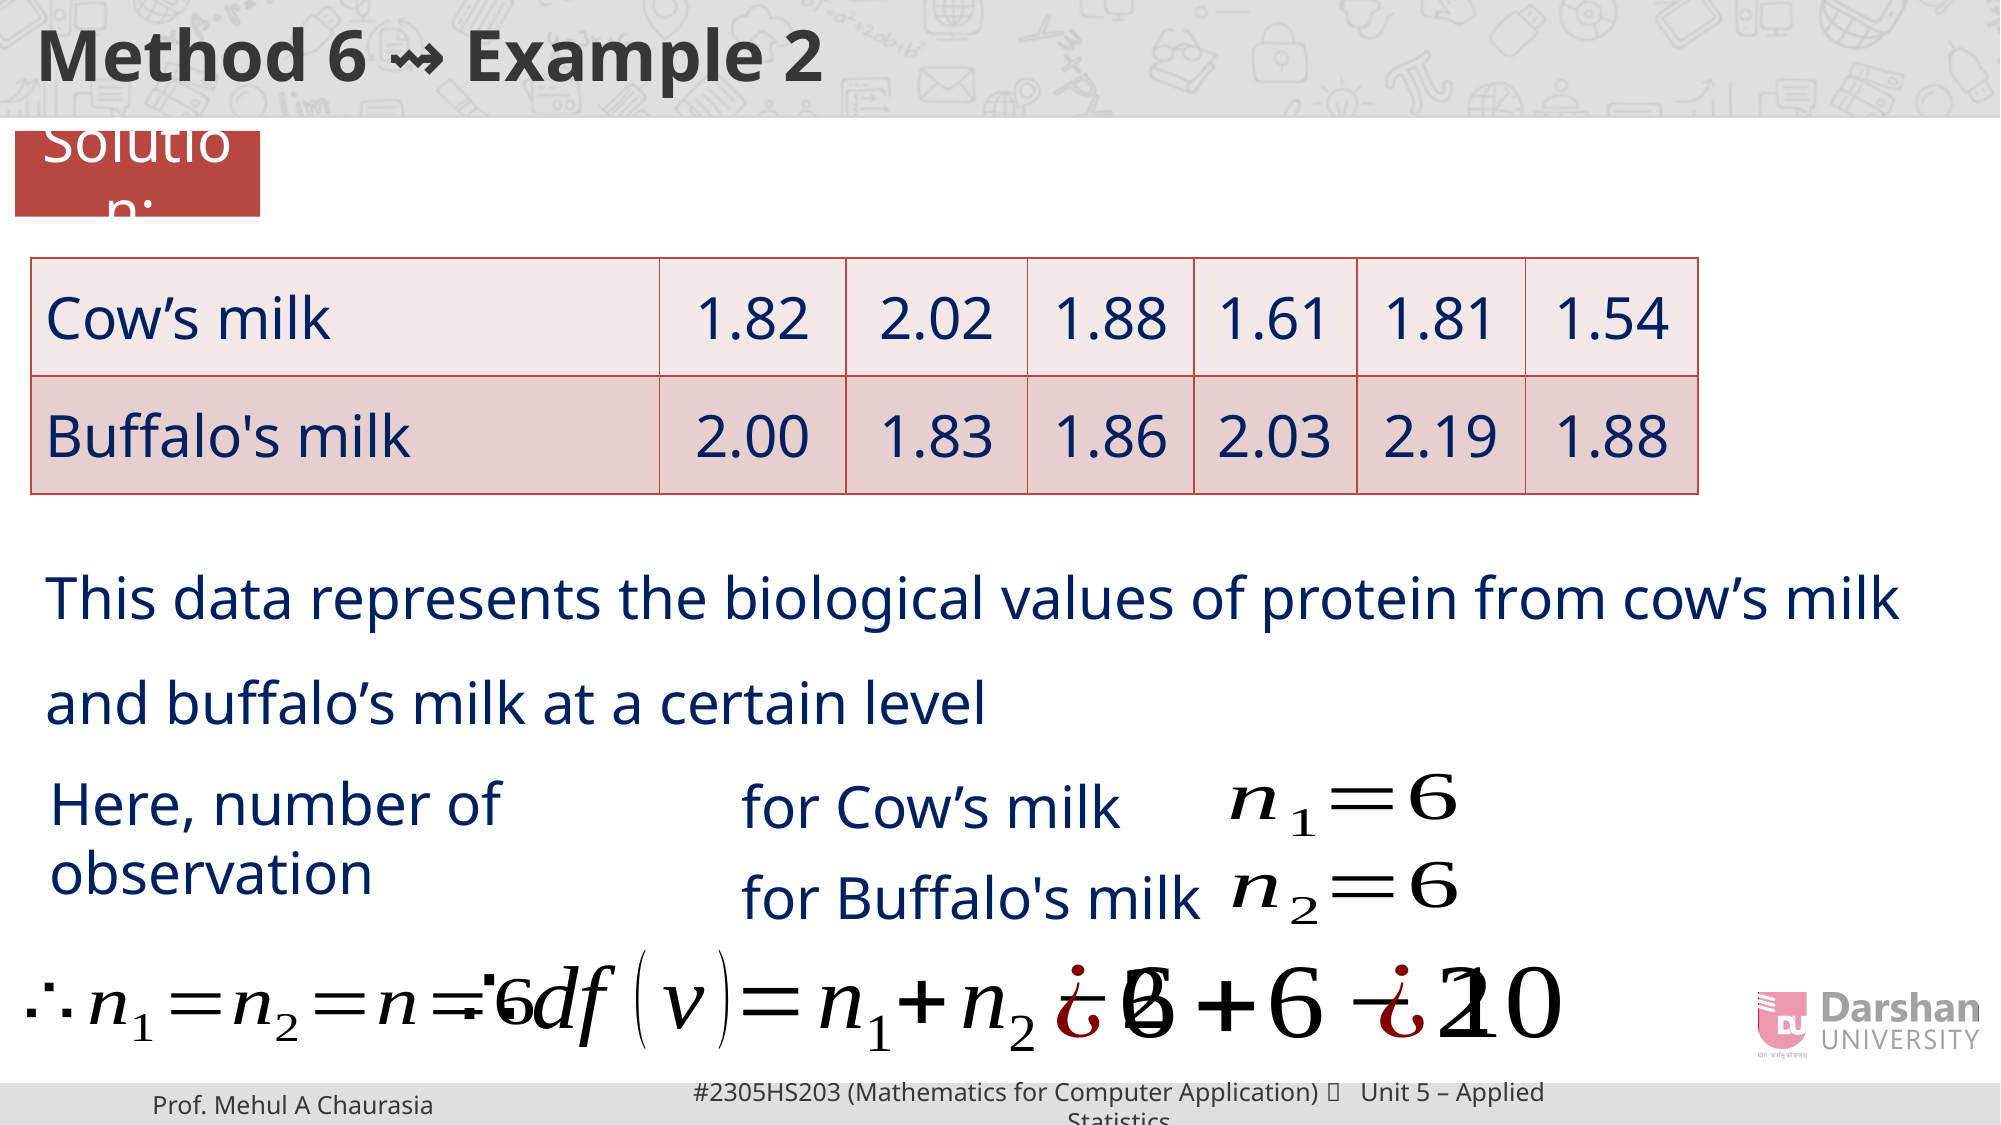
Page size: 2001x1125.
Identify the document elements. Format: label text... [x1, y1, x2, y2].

title Method 6 ⇝ Example 2 [0, 0, 2000, 117]
table_header Mean [1758, 992, 1979, 1059]
text_box This data represents the biological values of protein from cow’s milk and buffalo’s milk at a certain level [30, 518, 1962, 744]
text_box Here, number of observation [34, 759, 727, 914]
text_box Solution: [15, 130, 261, 217]
